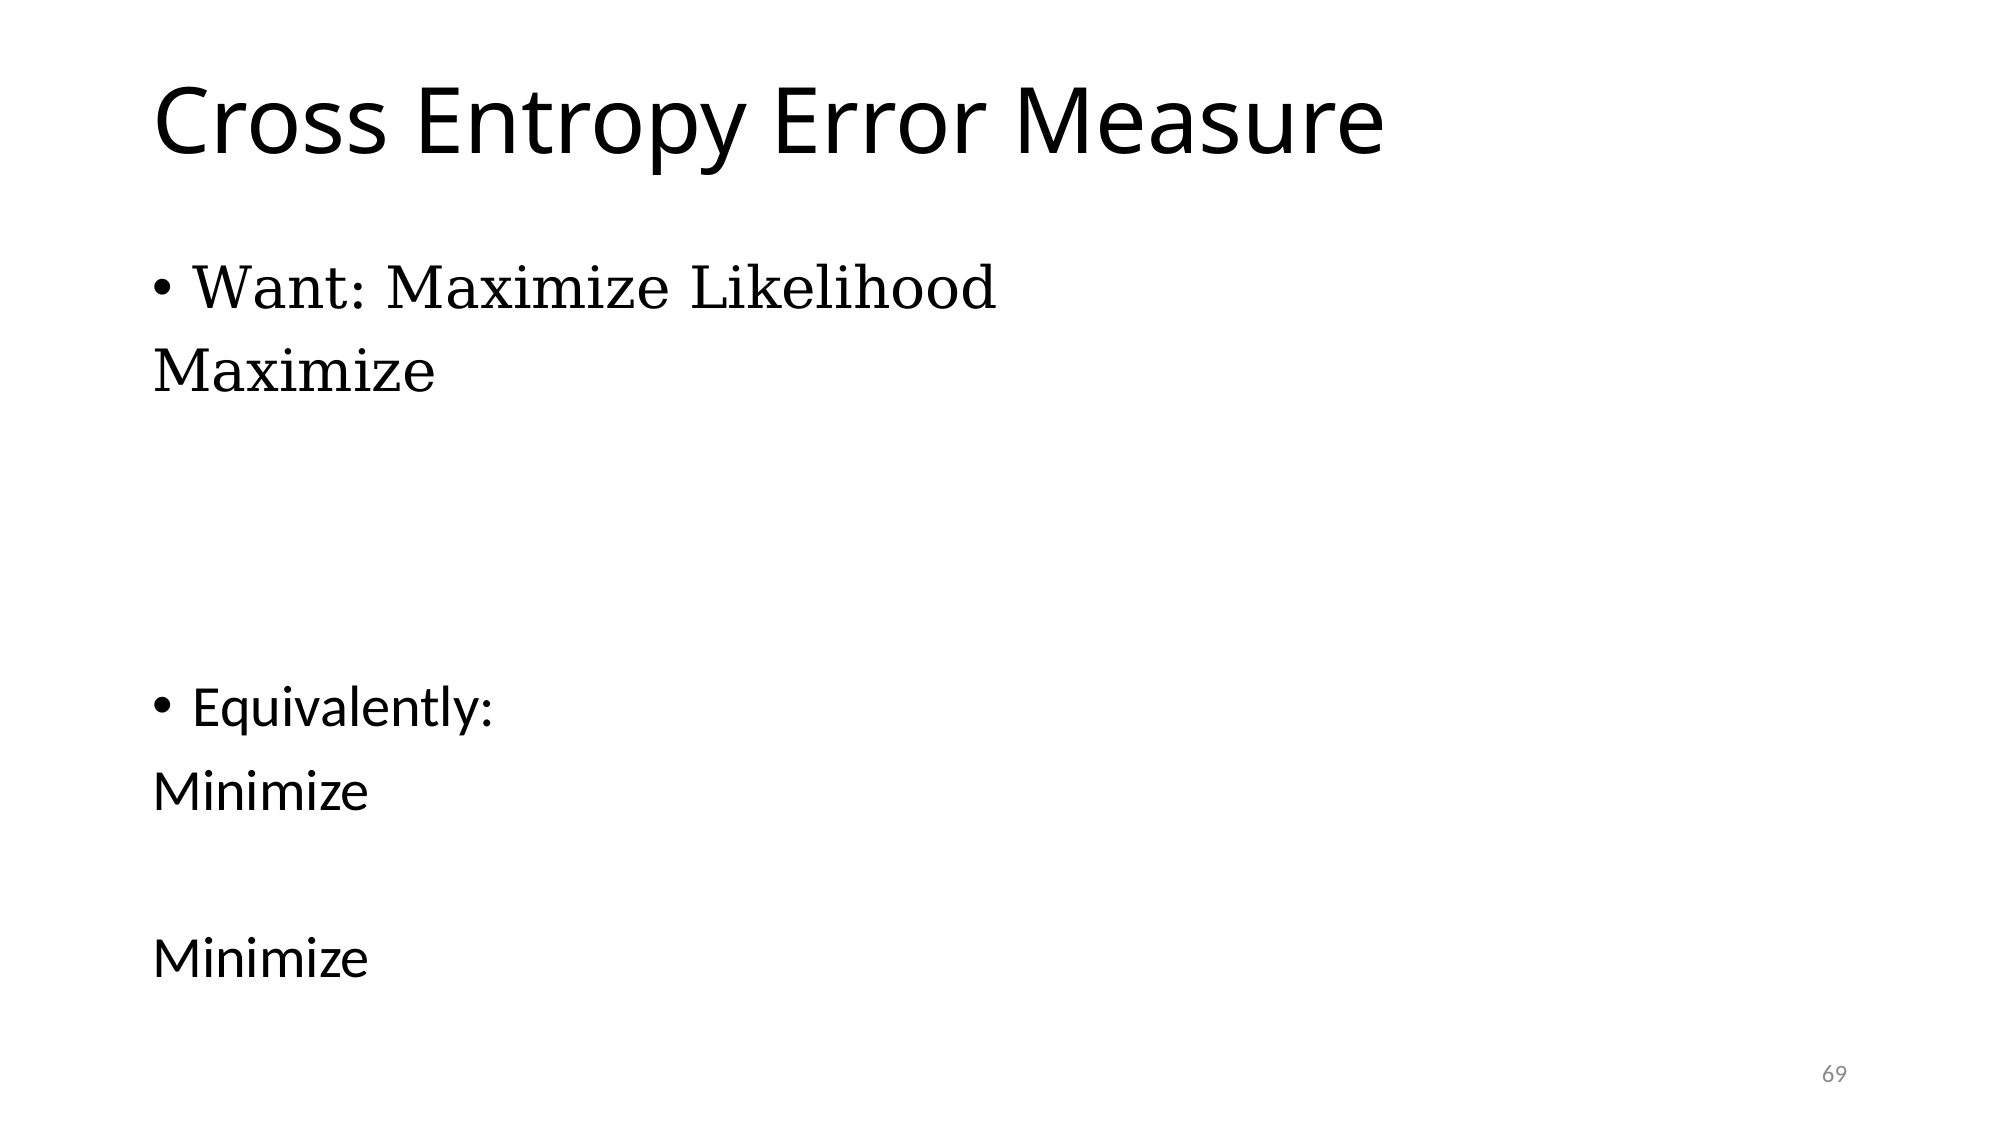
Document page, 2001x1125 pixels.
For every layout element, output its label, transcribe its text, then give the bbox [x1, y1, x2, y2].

title Cross Entropy Error Measure [137, 15, 1863, 233]
slide_number 69 [1412, 1042, 1863, 1103]
